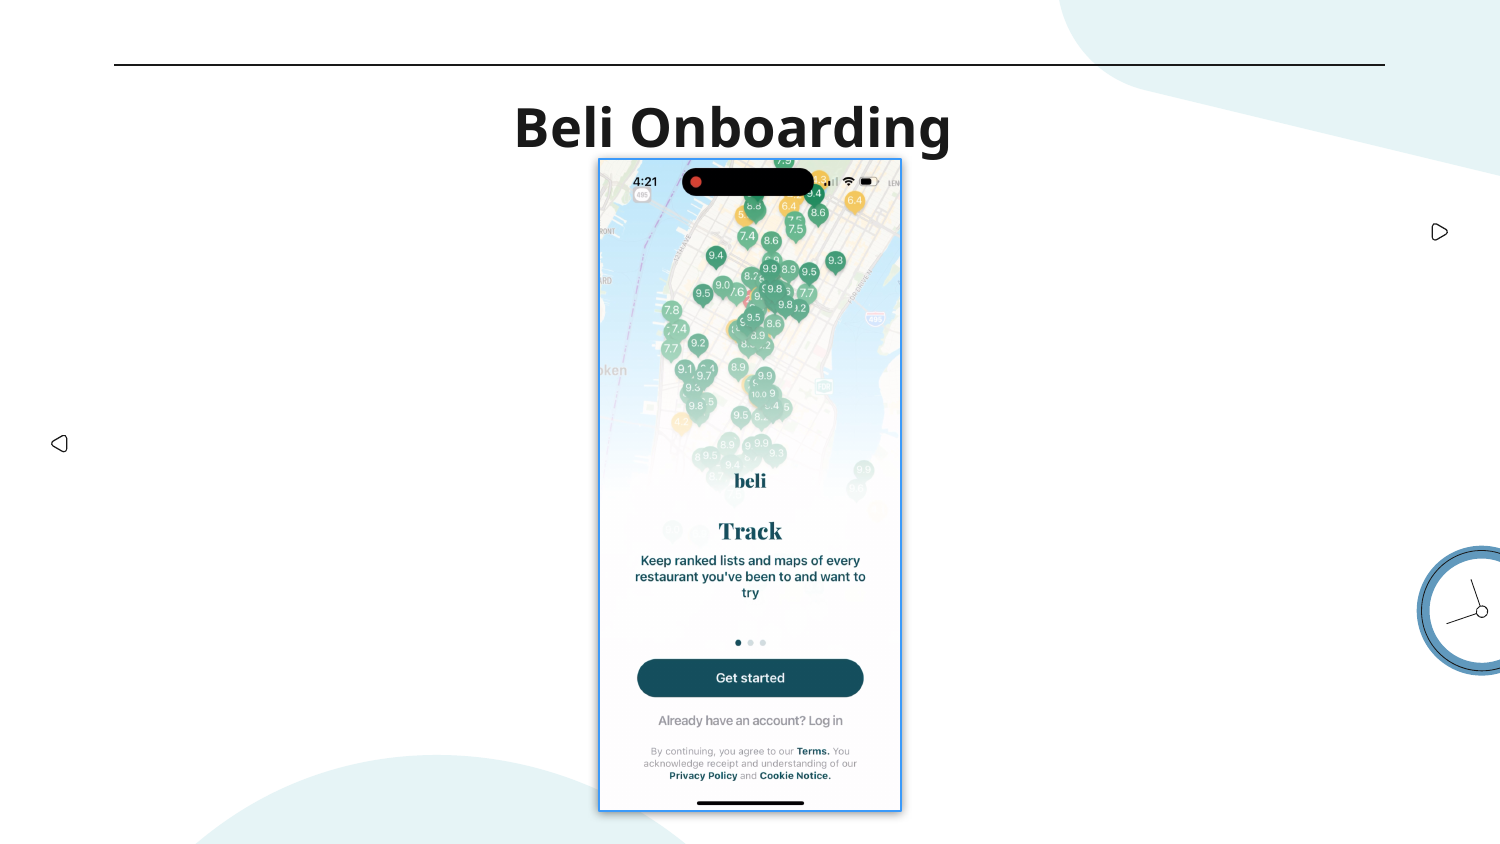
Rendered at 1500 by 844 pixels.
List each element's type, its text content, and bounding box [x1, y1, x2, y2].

picture [599, 159, 901, 811]
title Beli Onboarding [498, 89, 1248, 173]
